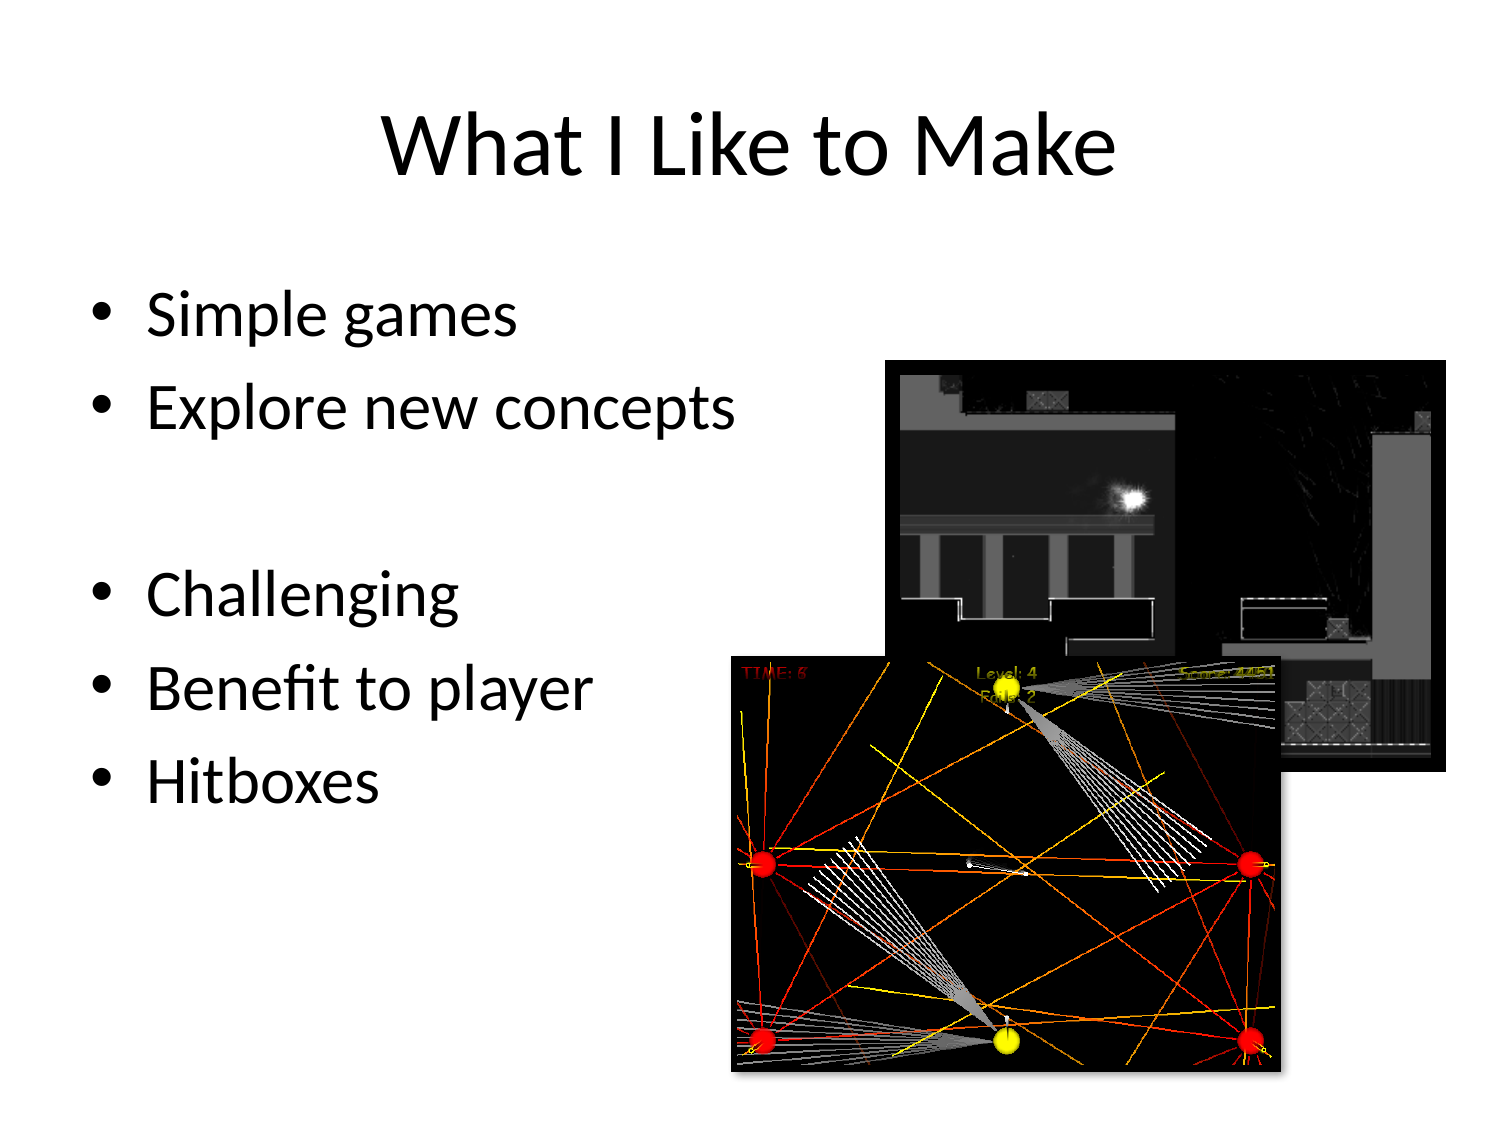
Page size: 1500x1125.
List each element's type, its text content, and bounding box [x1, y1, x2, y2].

list Simple games Explore new concepts Challenging Benefit to player Hitboxes [75, 262, 1425, 1005]
picture [737, 374, 1432, 1066]
title What I Like to Make [75, 45, 1425, 233]
